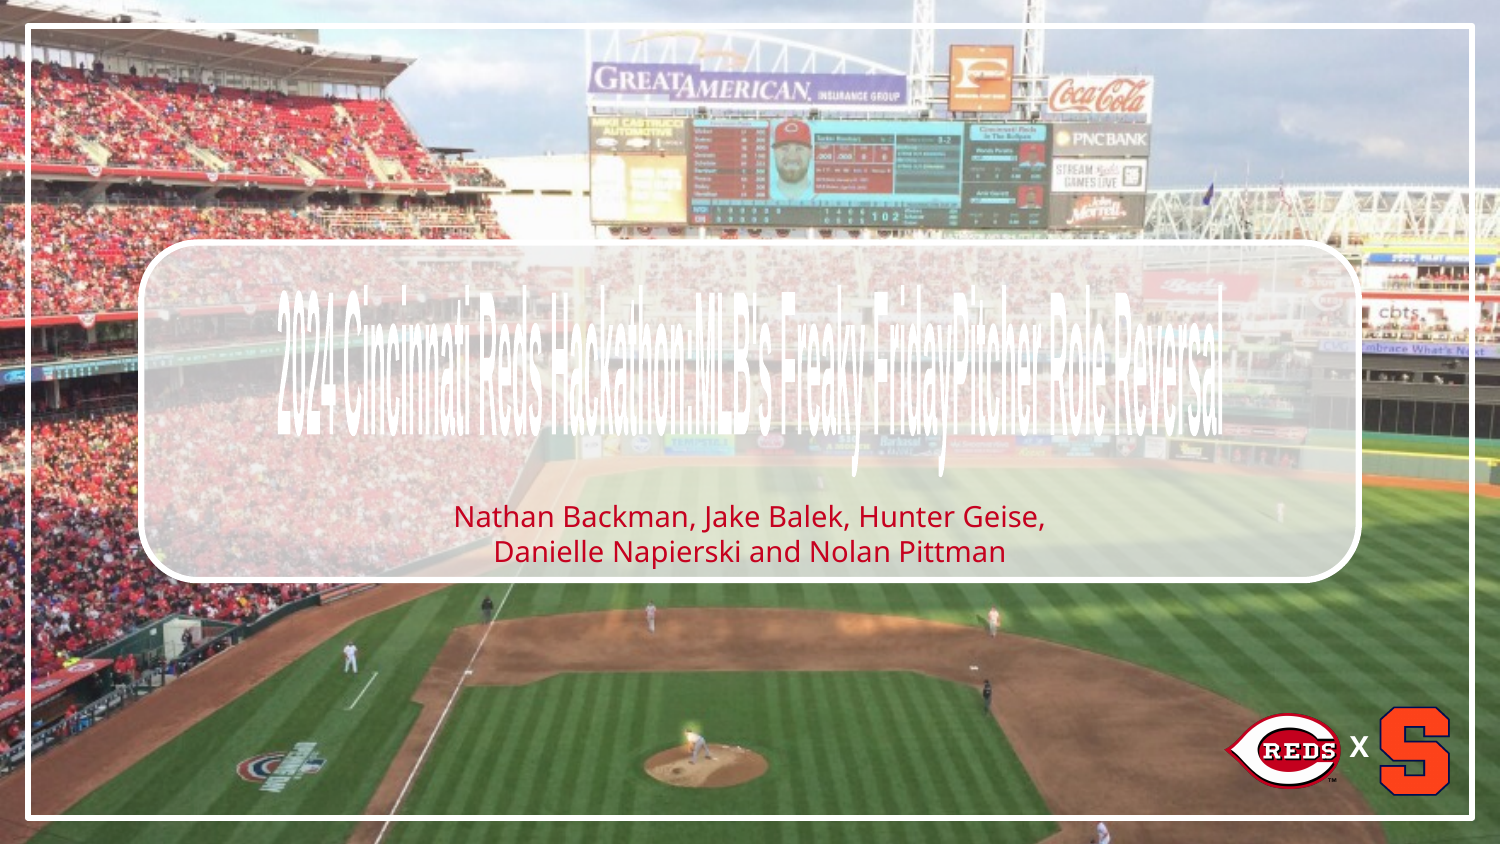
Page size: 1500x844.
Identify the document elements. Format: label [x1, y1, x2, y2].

text_box [1224, 706, 1450, 796]
picture [0, 0, 1500, 844]
